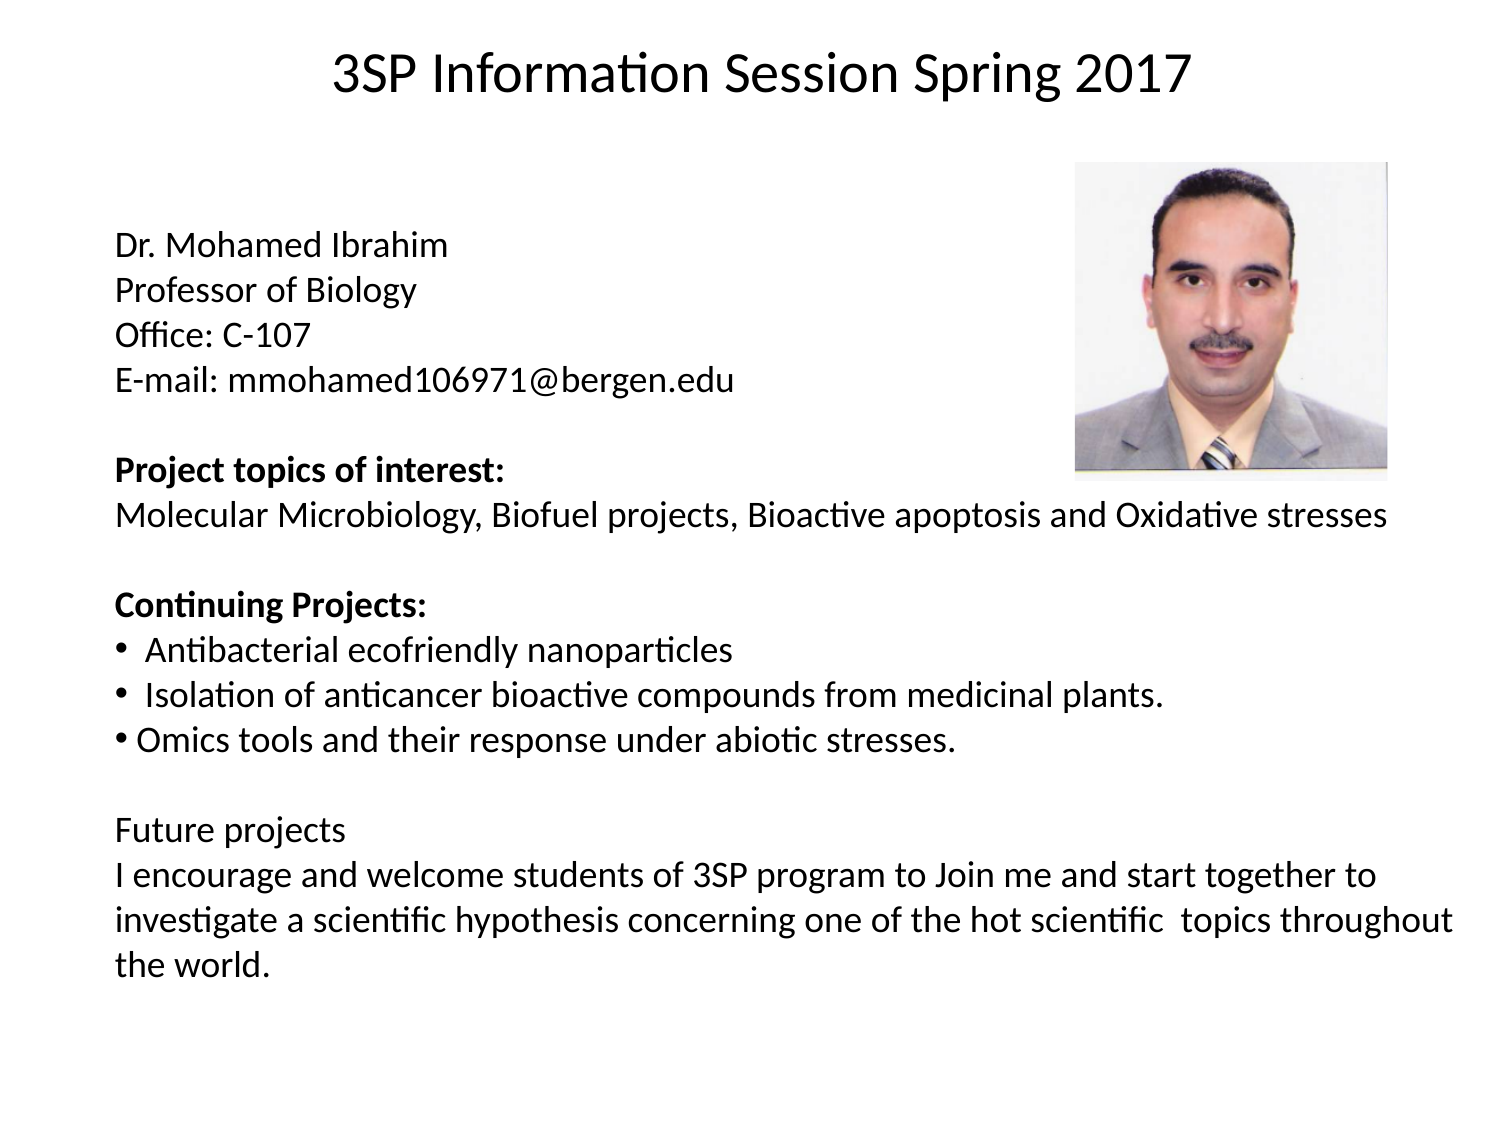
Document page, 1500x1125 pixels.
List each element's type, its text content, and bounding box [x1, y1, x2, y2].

text_box Dr. Mohamed Ibrahim Professor of Biology Office: C-107 E-mail: mmohamed106971@bergen.edu Project topics of interest: Molecular Microbiology, Biofuel projects, Bioactive apoptosis and Oxidative stresses Continuing Projects: Antibacterial ecofriendly nanoparticles Isolation of anticancer bioactive compounds from medicinal plants. Omics tools and their response under abiotic stresses. Future projects I encourage and welcome students of 3SP program to Join me and start together to investigate a scientific hypothesis concerning one of the hot scientific topics throughout the world. [99, 212, 1475, 1038]
text_box 3SP Information Session Spring 2017 [150, 26, 1375, 112]
picture [1074, 162, 1388, 481]
